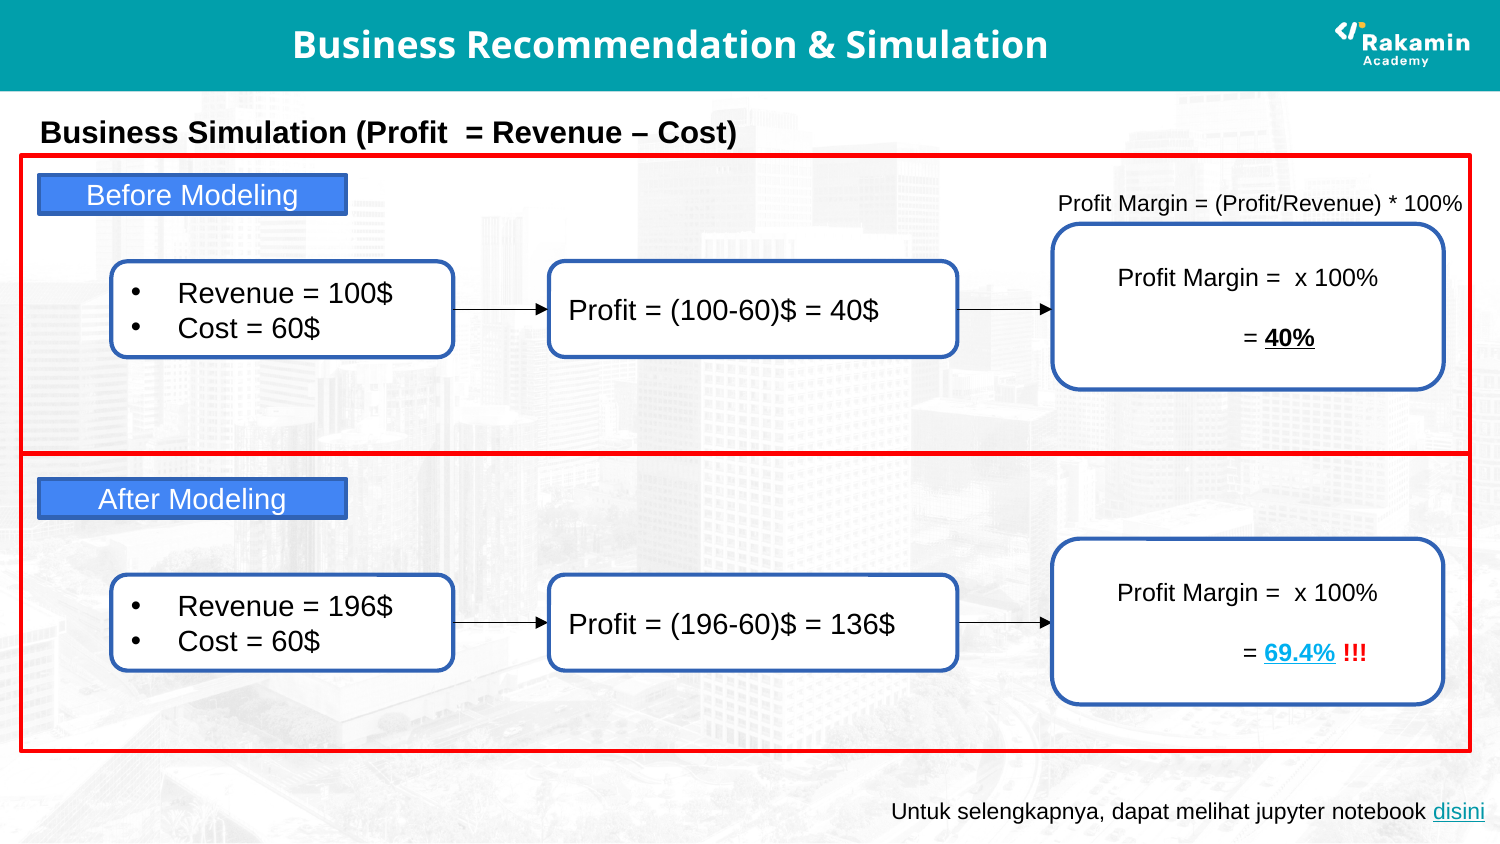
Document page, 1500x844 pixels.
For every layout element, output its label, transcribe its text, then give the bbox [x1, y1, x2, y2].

text_box [19, 153, 1472, 451]
text_box [19, 451, 1472, 753]
text_box Untuk selengkapnya, dapat melihat jupyter notebook disini [763, 783, 1500, 838]
picture [0, 0, 1500, 91]
text_box Profit = (196-60)$ = 136$ [546, 572, 960, 673]
text_box Profit Margin = (Profit/Revenue) * 100% [1043, 180, 1479, 223]
picture [0, 92, 1500, 844]
list Business Simulation (Profit = Revenue – Cost) [2, 91, 1500, 783]
title Business Recommendation & Simulation [0, 6, 1342, 92]
